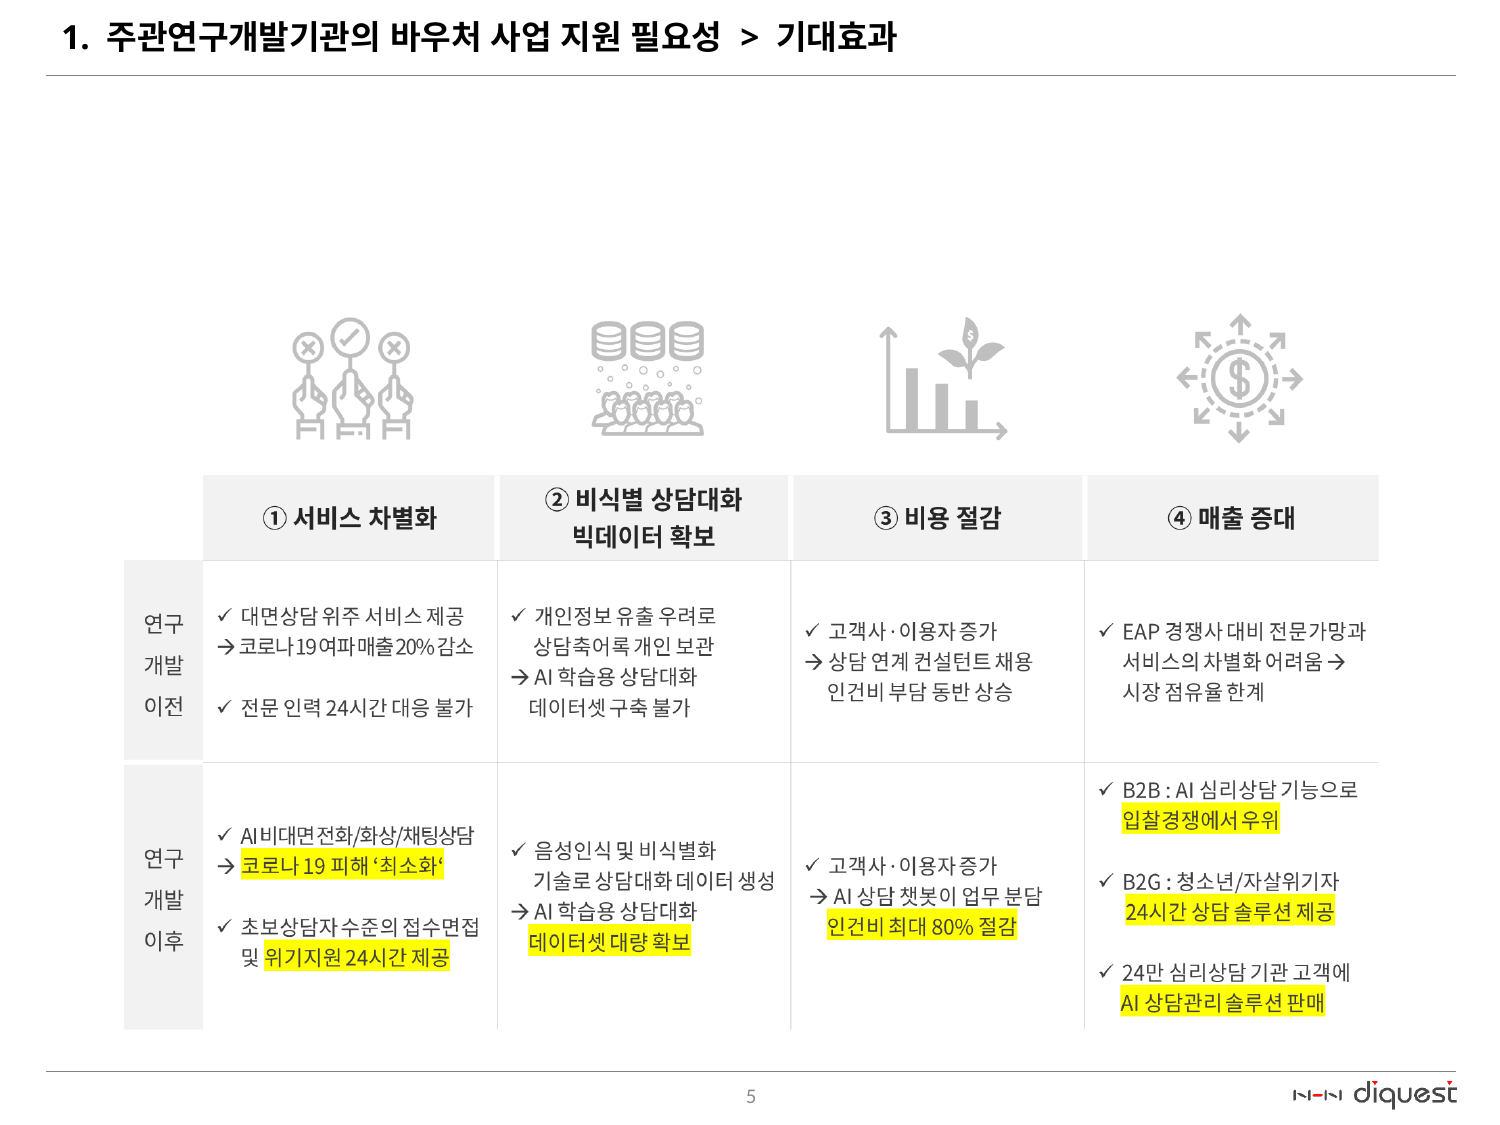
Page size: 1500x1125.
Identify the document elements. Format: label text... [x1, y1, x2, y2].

slide_number 5 [692, 1078, 810, 1112]
title 1. 주관연구개발기관의 바우처 사업 지원 필요성 > 기대효과 [46, 9, 1456, 68]
picture [122, 313, 1379, 1030]
picture [1270, 1065, 1479, 1125]
